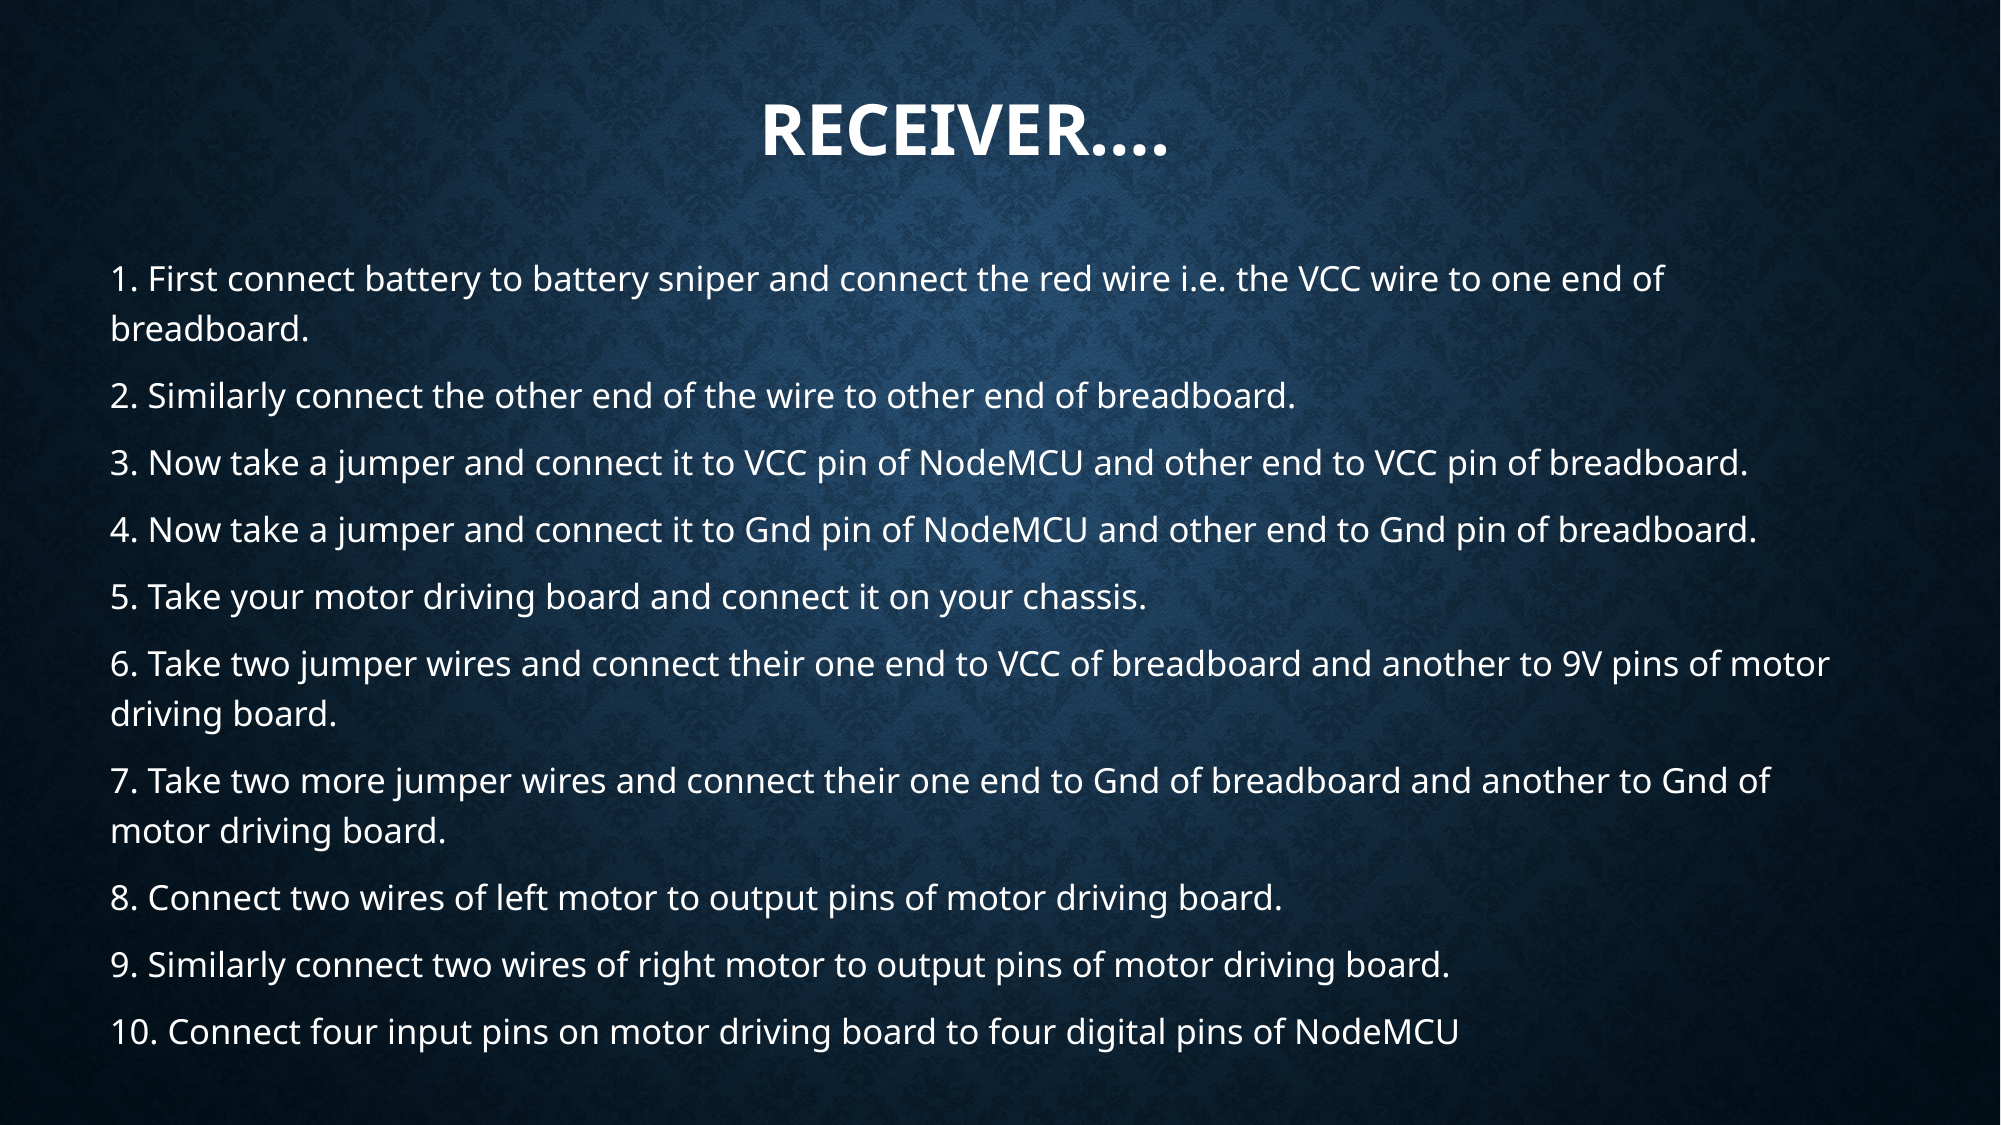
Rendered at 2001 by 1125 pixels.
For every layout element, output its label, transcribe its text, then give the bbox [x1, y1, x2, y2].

list 1. First connect battery to battery sniper and connect the red wire i.e. the VCC wire to one end of breadboard. 2. Similarly connect the other end of the wire to other end of breadboard. 3. Now take a jumper and connect it to VCC pin of NodeMCU and other end to VCC pin of breadboard. 4. Now take a jumper and connect it to Gnd pin of NodeMCU and other end to Gnd pin of breadboard. 5. Take your motor driving board and connect it on your chassis. 6. Take two jumper wires and connect their one end to VCC of breadboard and another to 9V pins of motor driving board. 7. Take two more jumper wires and connect their one end to Gnd of breadboard and another to Gnd of motor driving board. 8. Connect two wires of left motor to output pins of motor driving board. 9. Similarly connect two wires of right motor to output pins of motor driving board. 10. Connect four input pins on motor driving board to four digital pins of NodeMCU [94, 241, 1863, 1066]
title Receiver…. [115, 23, 1815, 241]
